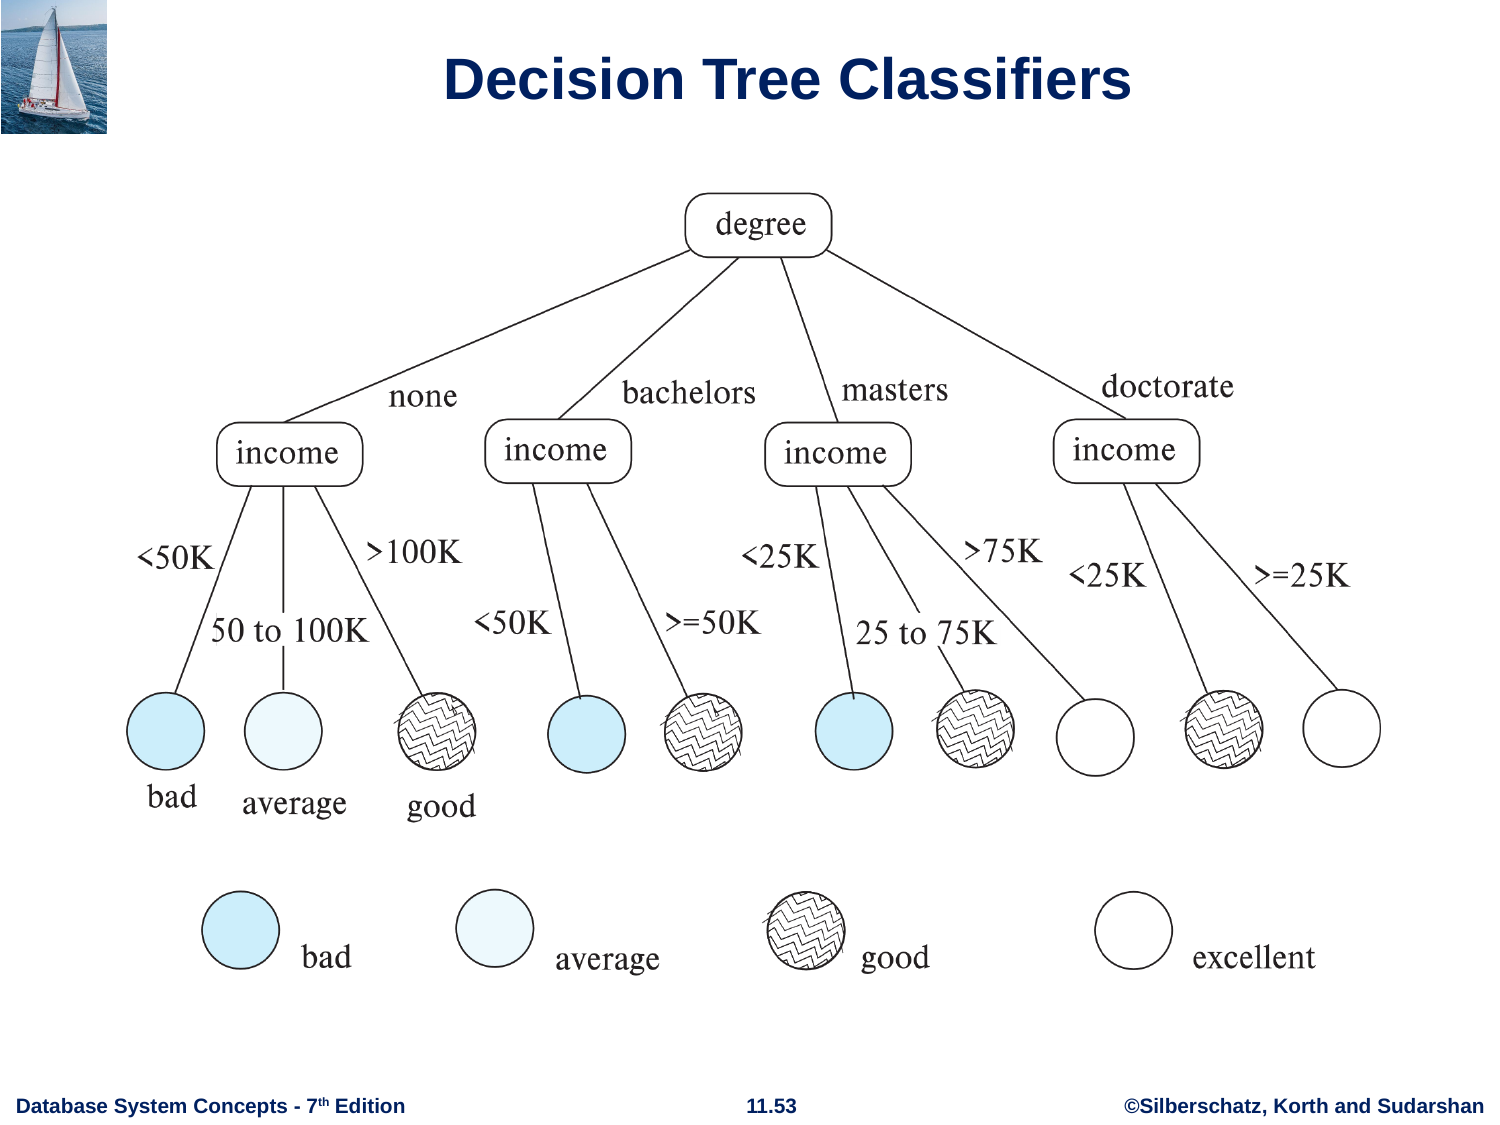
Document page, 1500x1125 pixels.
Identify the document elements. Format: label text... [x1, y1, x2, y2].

picture [1, 0, 107, 134]
picture [125, 192, 1381, 979]
title Decision Tree Classifiers [125, 18, 1452, 120]
